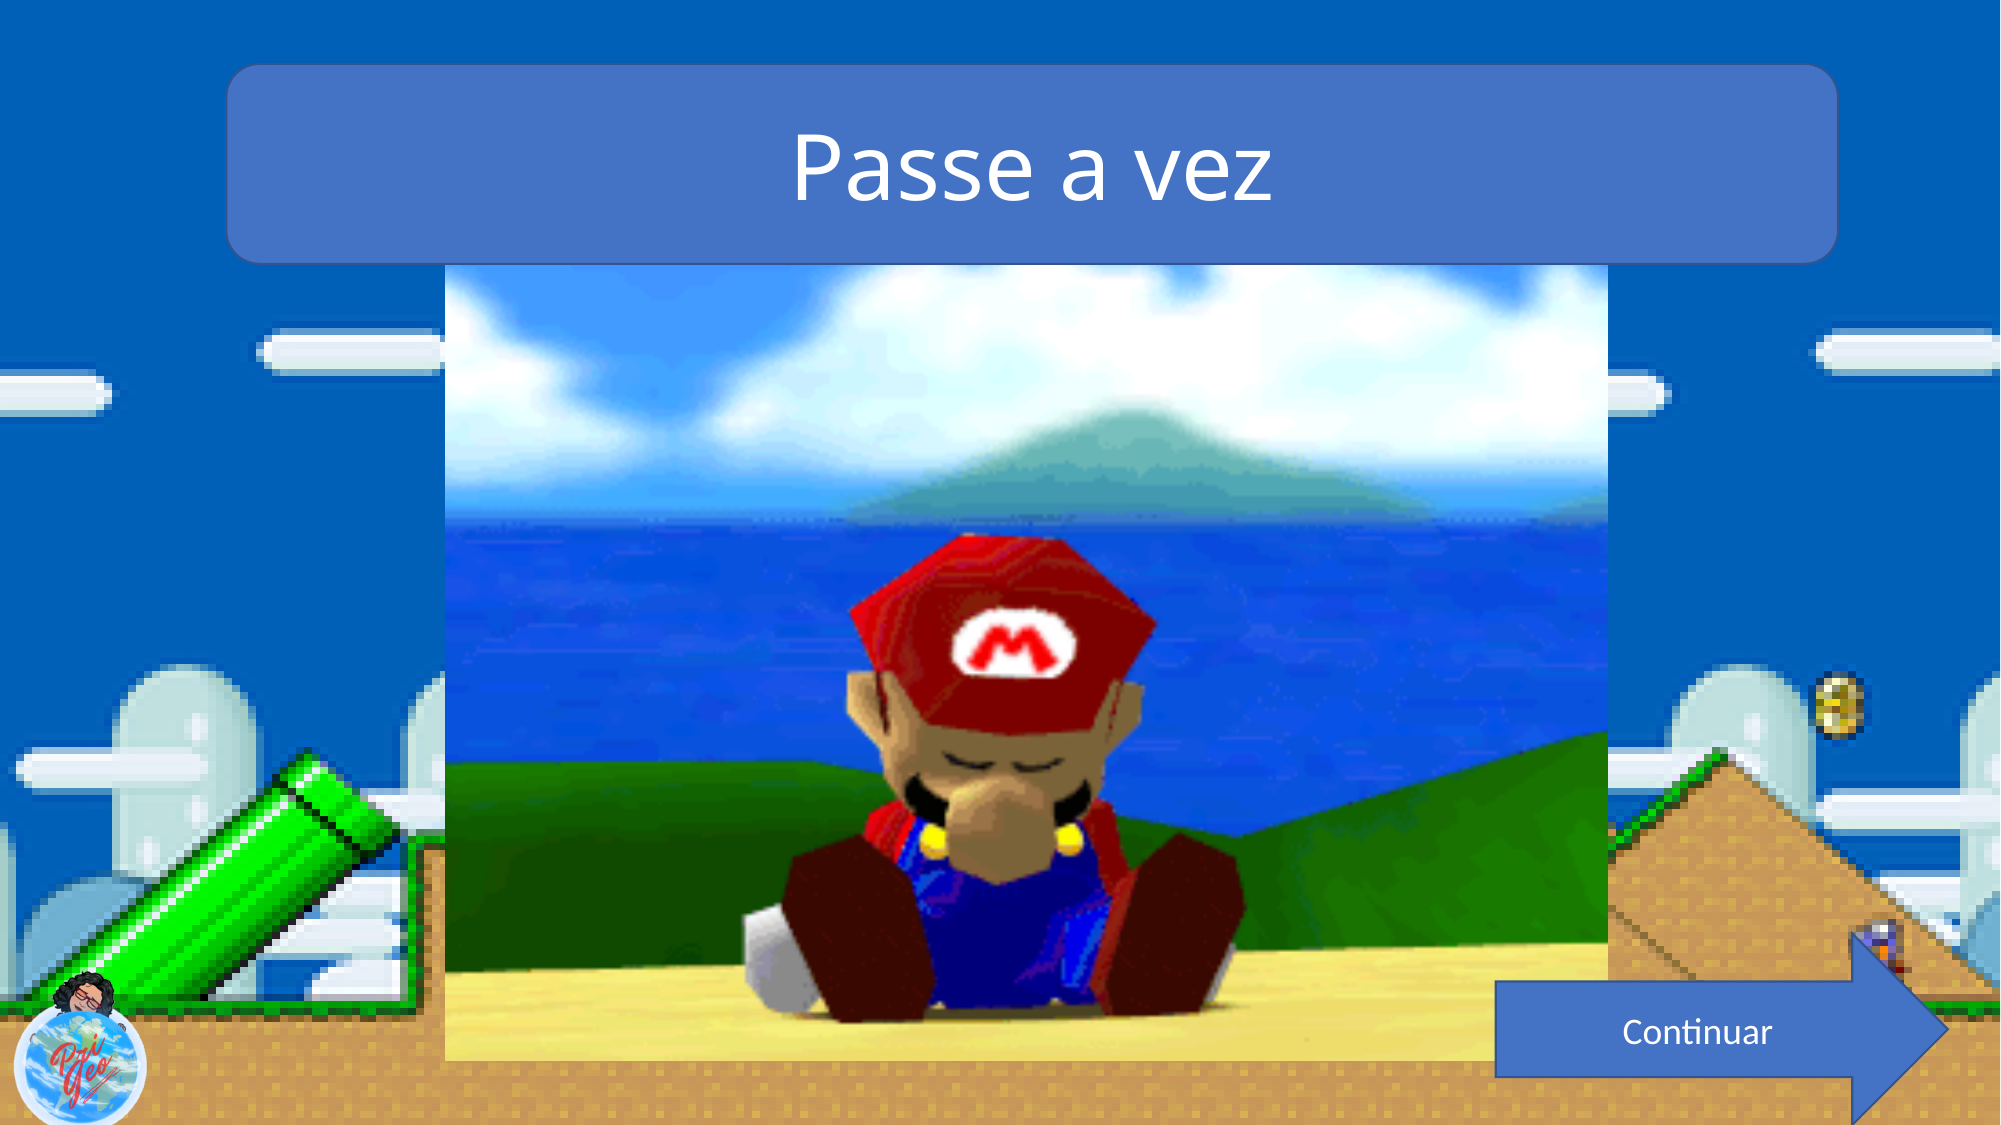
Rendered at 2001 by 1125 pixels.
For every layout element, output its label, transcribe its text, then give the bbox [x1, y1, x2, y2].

picture [0, 0, 2001, 1125]
text_box Continuar [1494, 931, 1950, 1125]
text_box Passe a vez [225, 62, 1840, 265]
